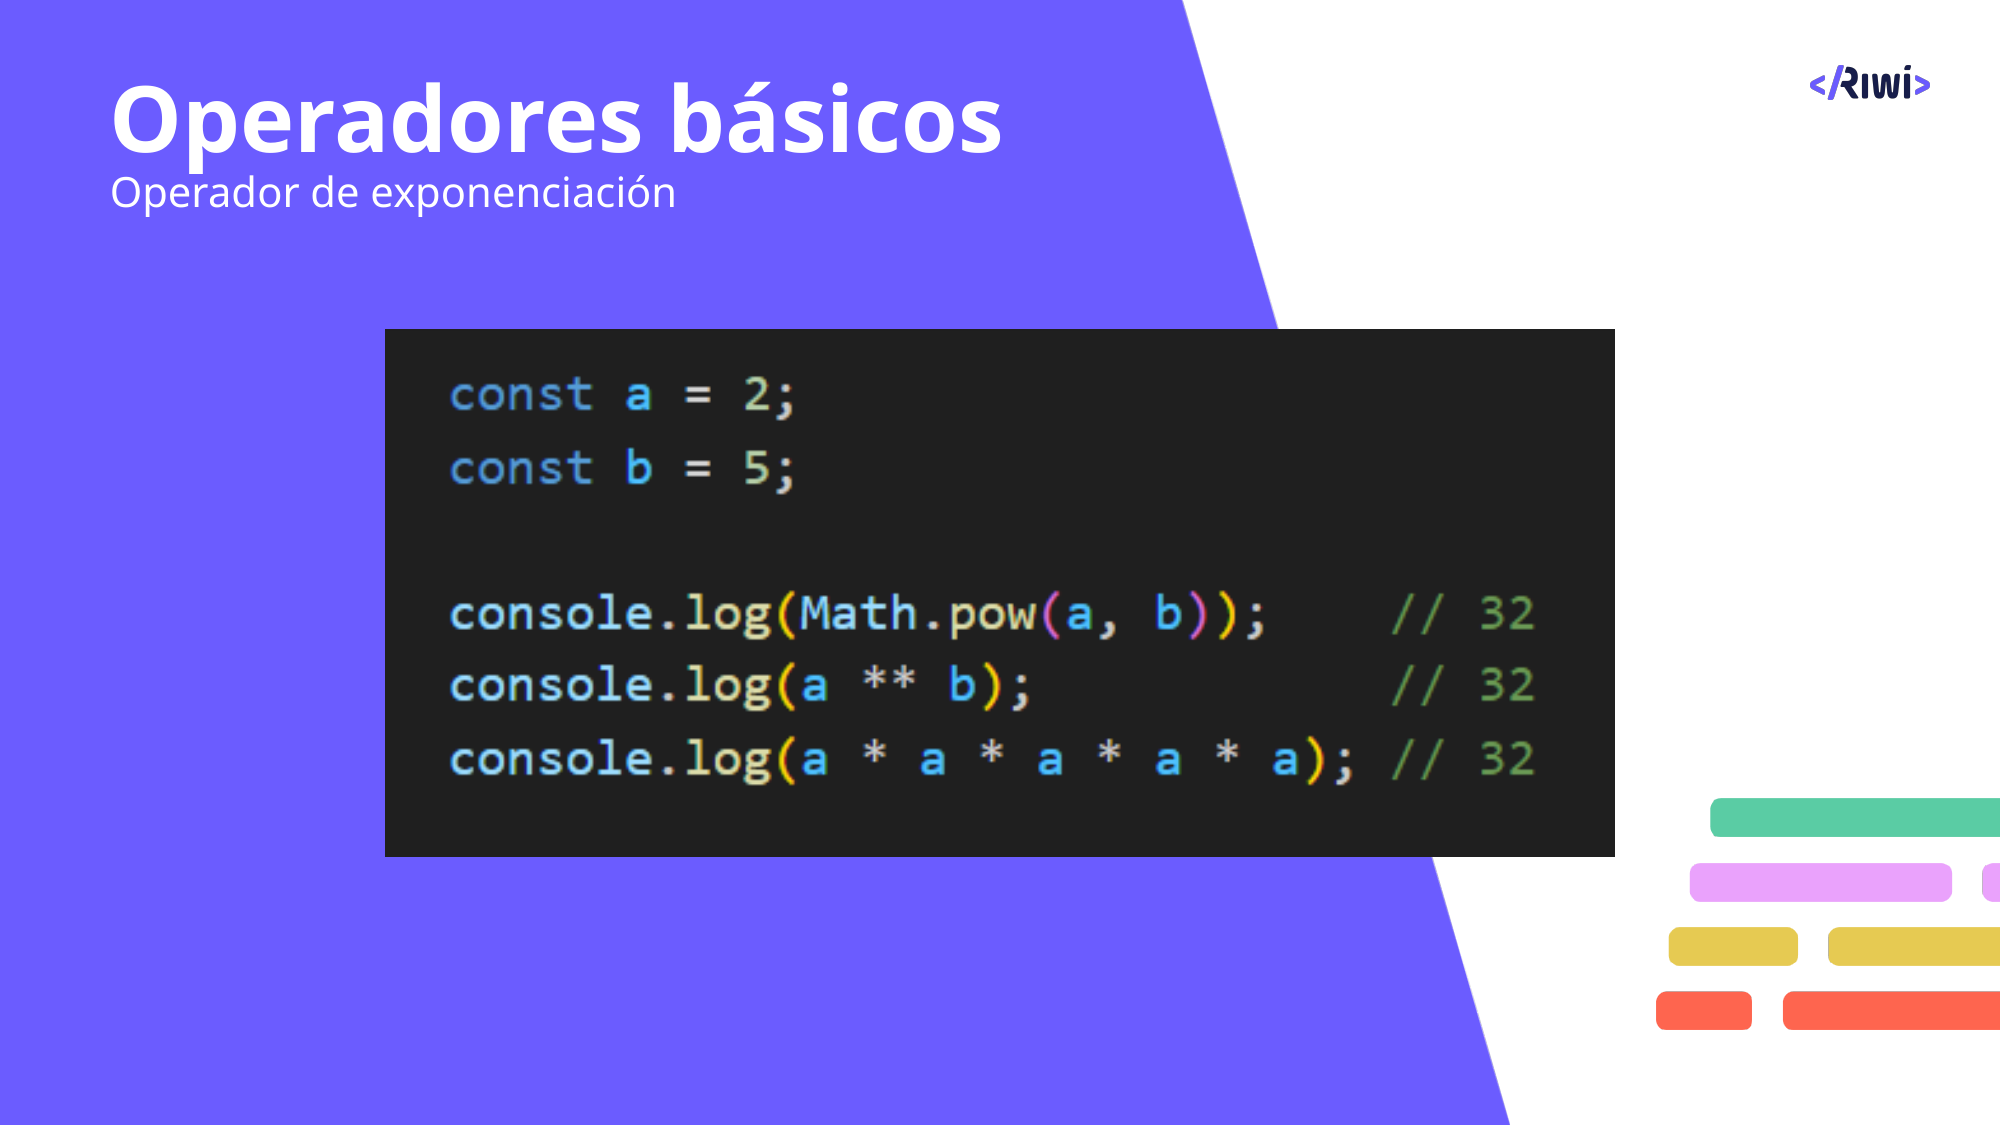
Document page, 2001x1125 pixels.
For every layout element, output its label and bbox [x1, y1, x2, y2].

picture [1656, 798, 2000, 1031]
picture [0, 0, 1616, 1125]
picture [1810, 64, 1931, 100]
